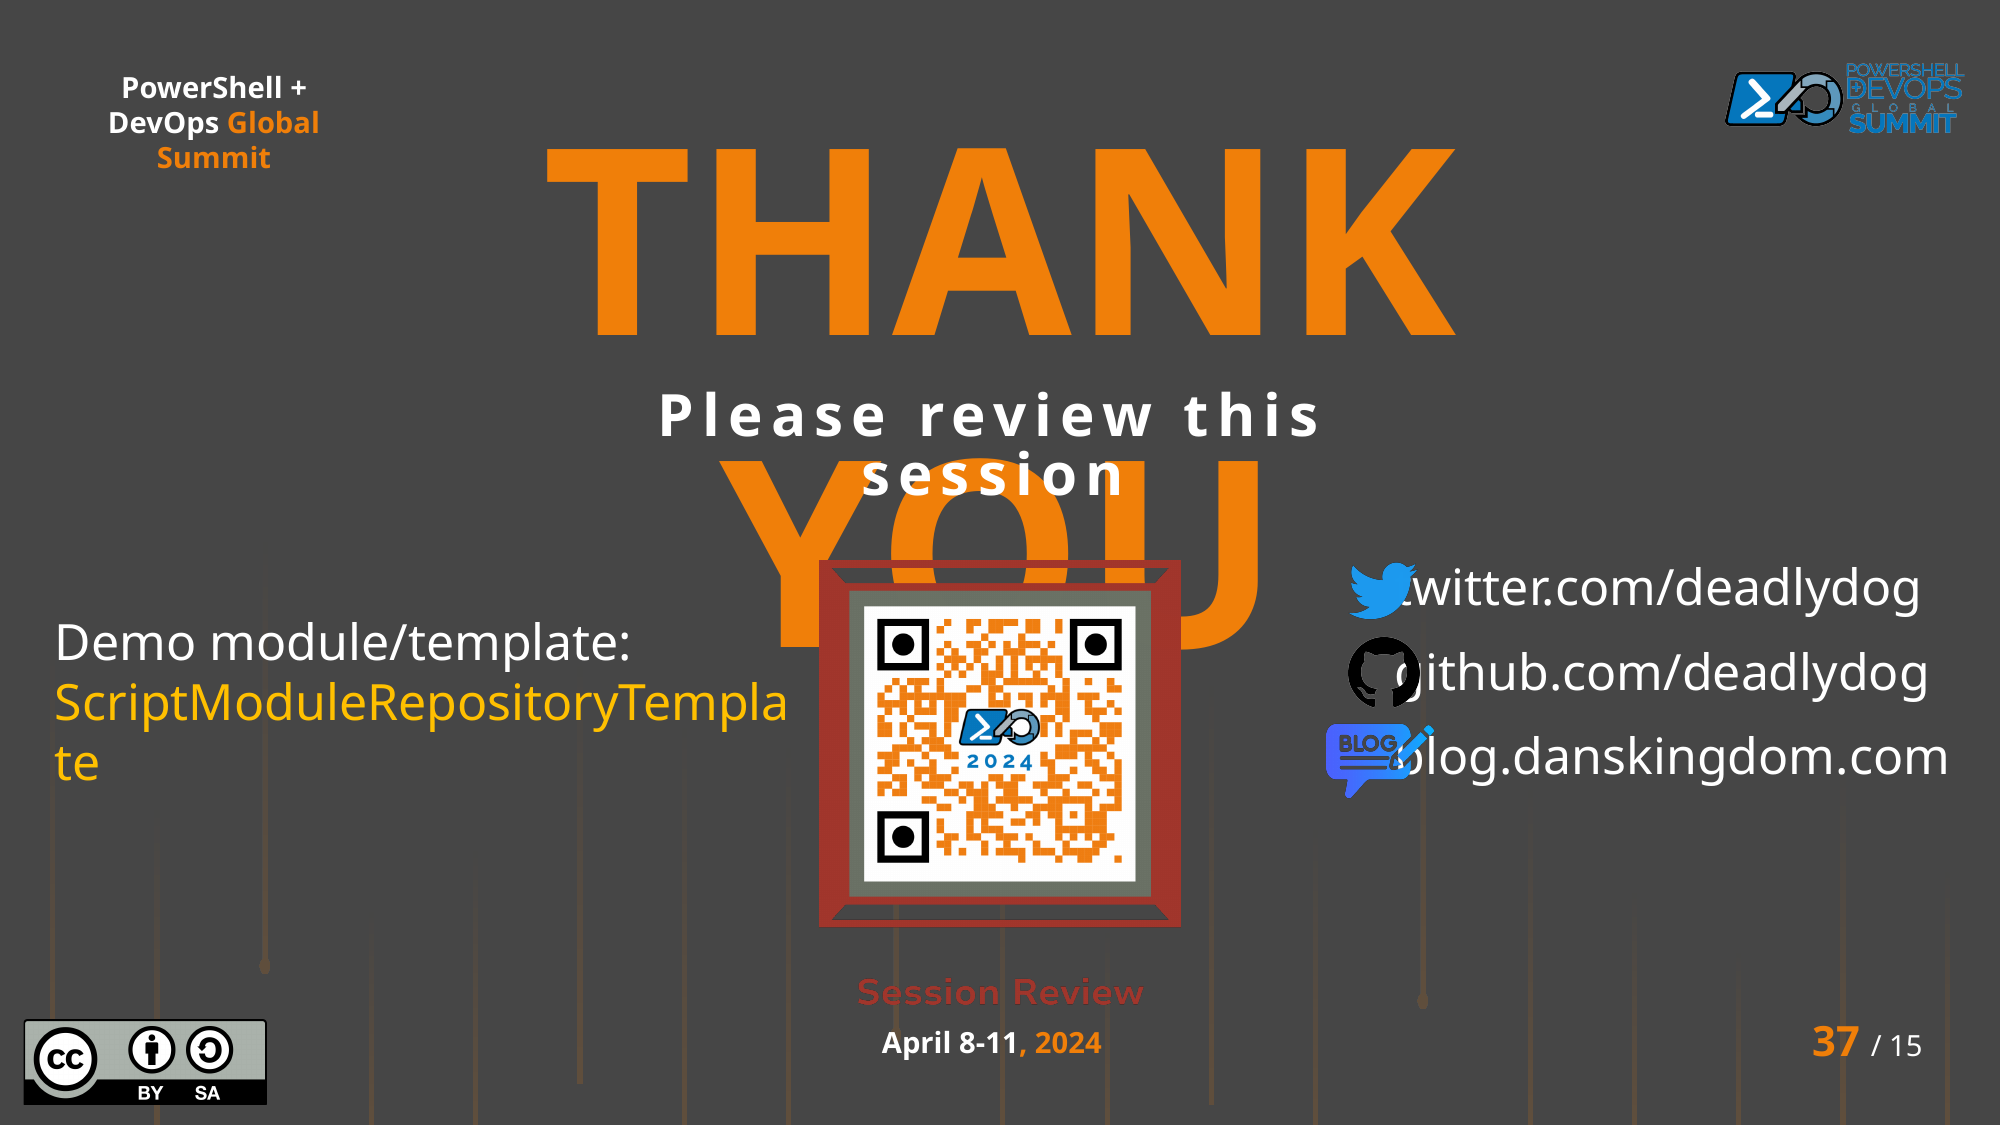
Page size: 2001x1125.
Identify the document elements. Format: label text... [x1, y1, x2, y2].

picture [819, 560, 1181, 1042]
text_box THANK YOU [231, 67, 1769, 708]
picture [1326, 636, 1434, 815]
picture [1348, 562, 1418, 620]
picture [23, 1019, 267, 1105]
text_box twitter.com/deadlydog github.com/deadlydog blog.danskingdom.com [1380, 547, 1966, 793]
text_box Please review this session [551, 382, 1434, 515]
text_box Demo module/template: ScriptModuleRepositoryTemplate [40, 603, 809, 798]
picture [1725, 61, 1965, 139]
